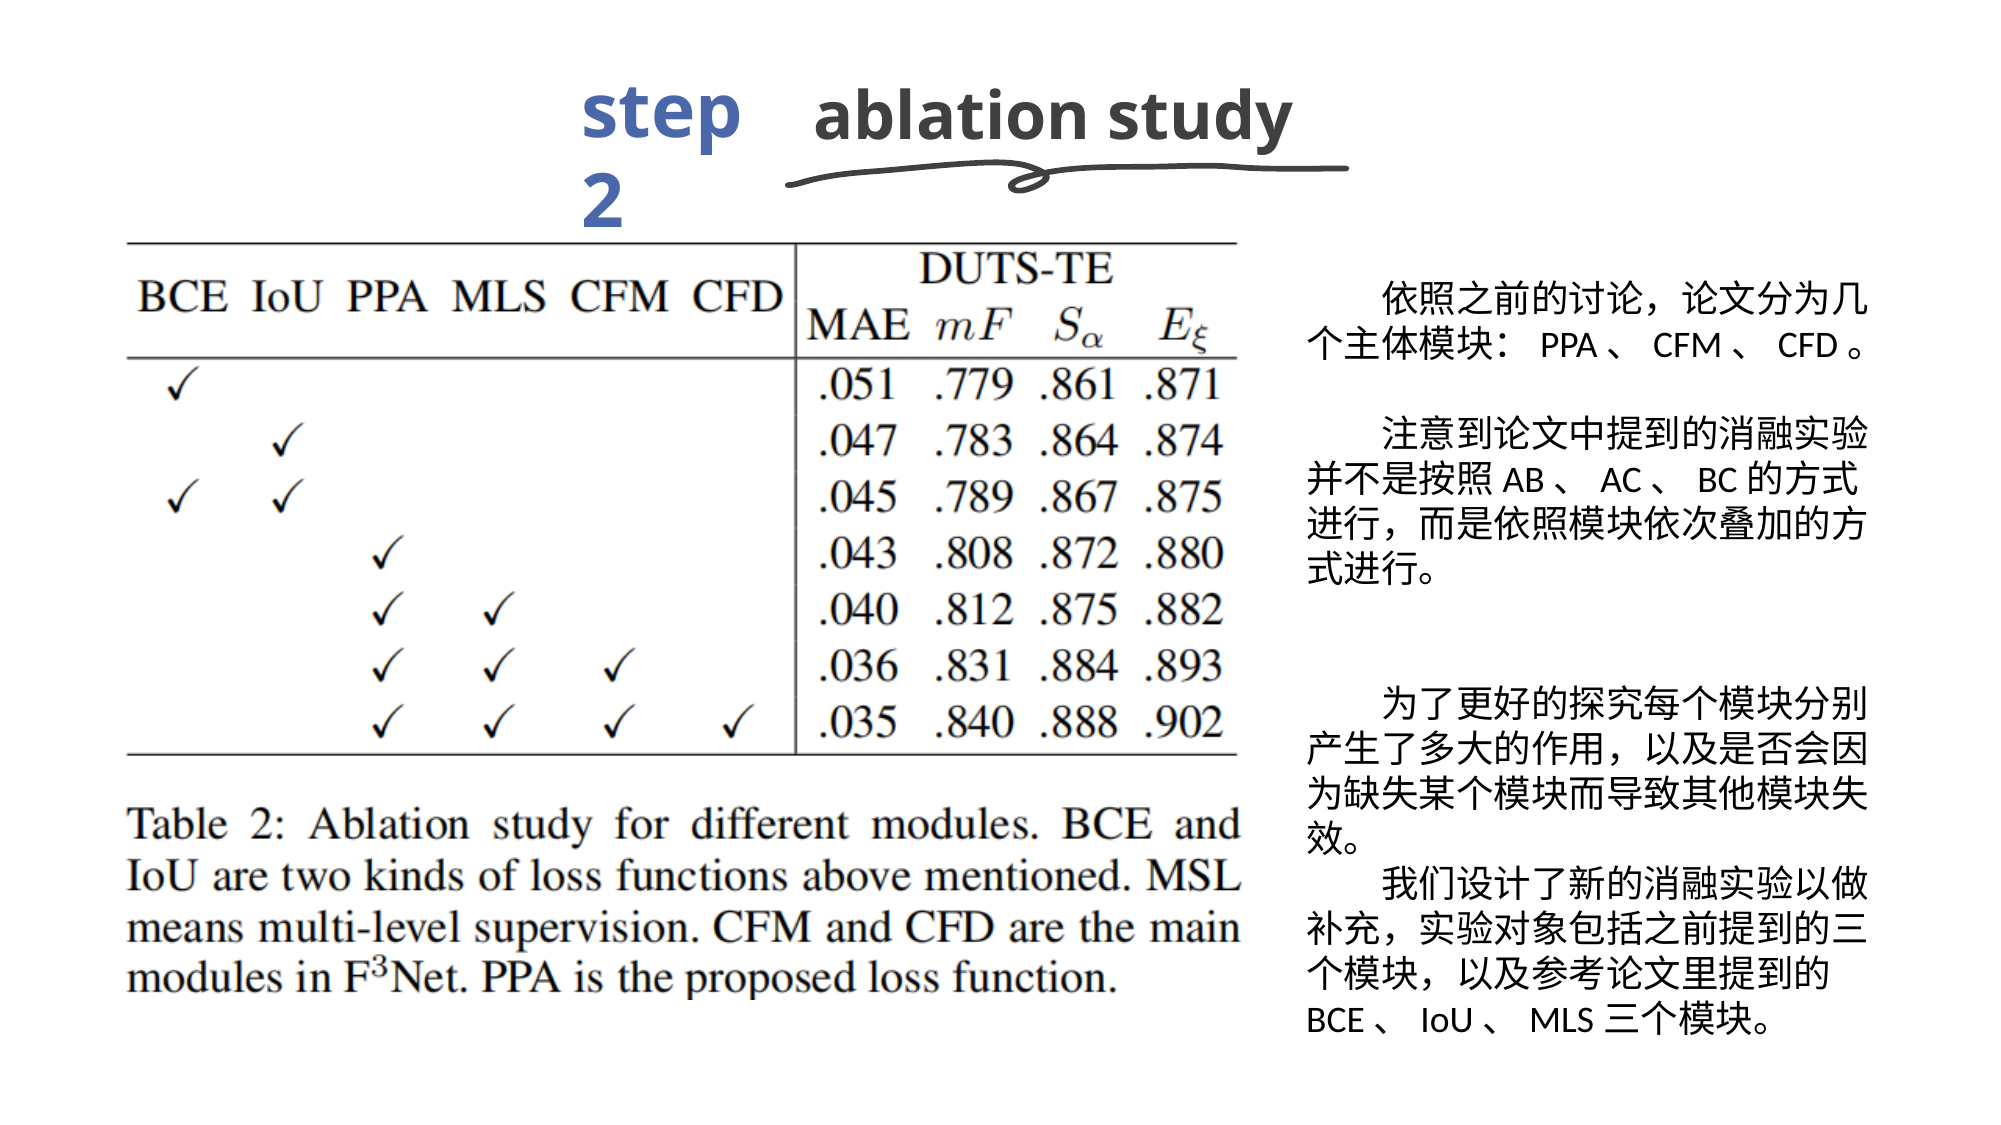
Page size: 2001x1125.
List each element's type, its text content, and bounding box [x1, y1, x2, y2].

picture [114, 235, 1251, 1000]
text_box 依照之前的讨论，论文分为几个主体模块：PPA、CFM、CFD。 注意到论文中提到的消融实验并不是按照AB、AC、BC的方式进行，而是依照模块依次叠加的方式进行。 为了更好的探究每个模块分别产生了多大的作用，以及是否会因为缺失某个模块而导致其他模块失效。 我们设计了新的消融实验以做补充，实验对象包括之前提到的三个模块，以及参考论文里提到的BCE、IoU、MLS三个模块。 [1291, 267, 1909, 1047]
text_box ablation study [799, 65, 1316, 161]
text_box step2 [566, 55, 799, 235]
text_box [799, 161, 1350, 194]
